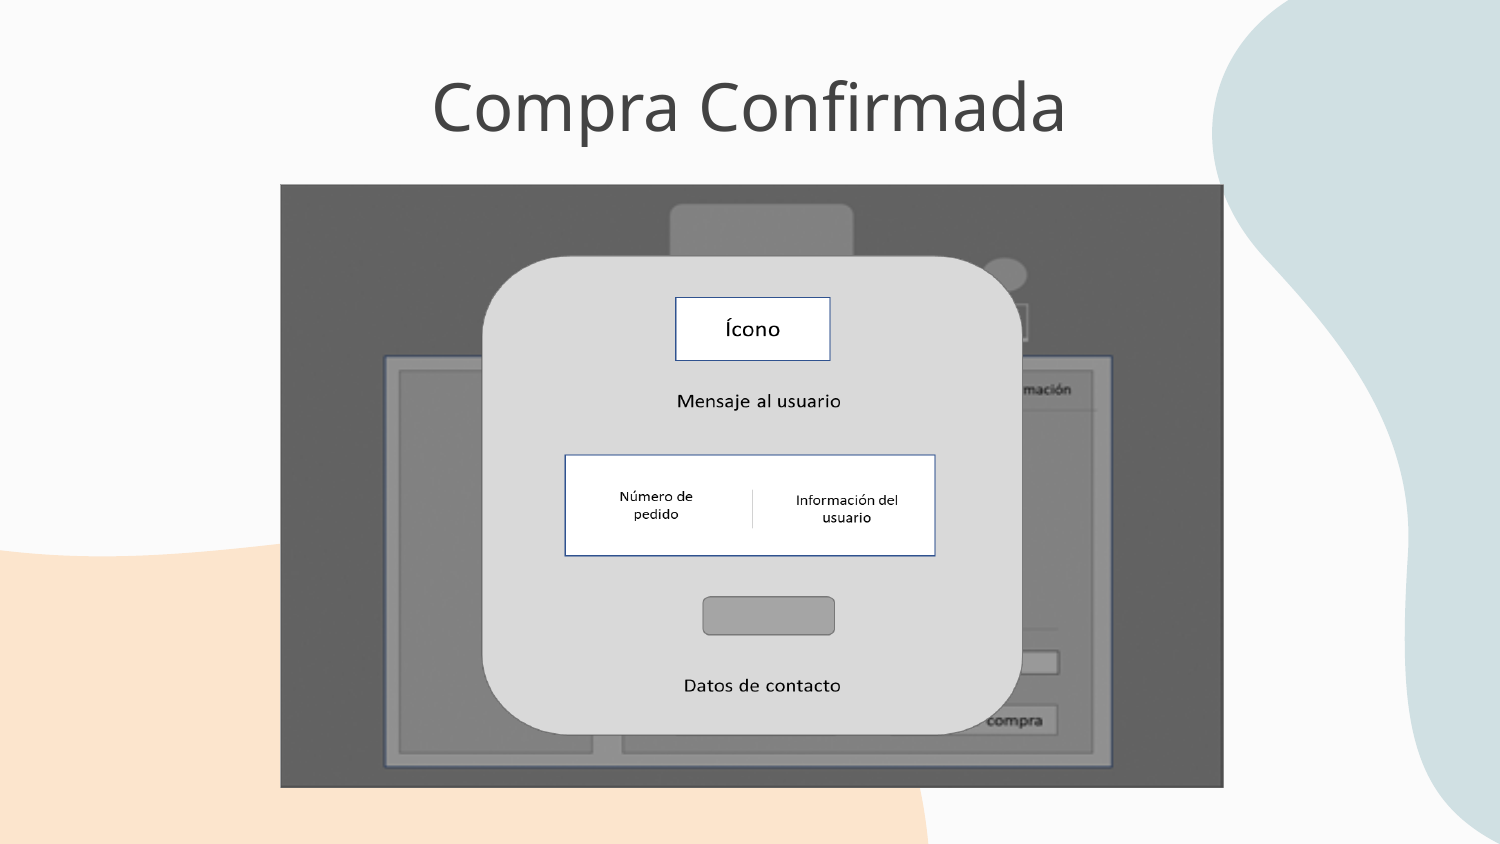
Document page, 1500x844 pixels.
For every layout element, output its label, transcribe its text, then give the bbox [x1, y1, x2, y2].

title Compra Confirmada [386, 56, 1114, 161]
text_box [280, 184, 1224, 788]
